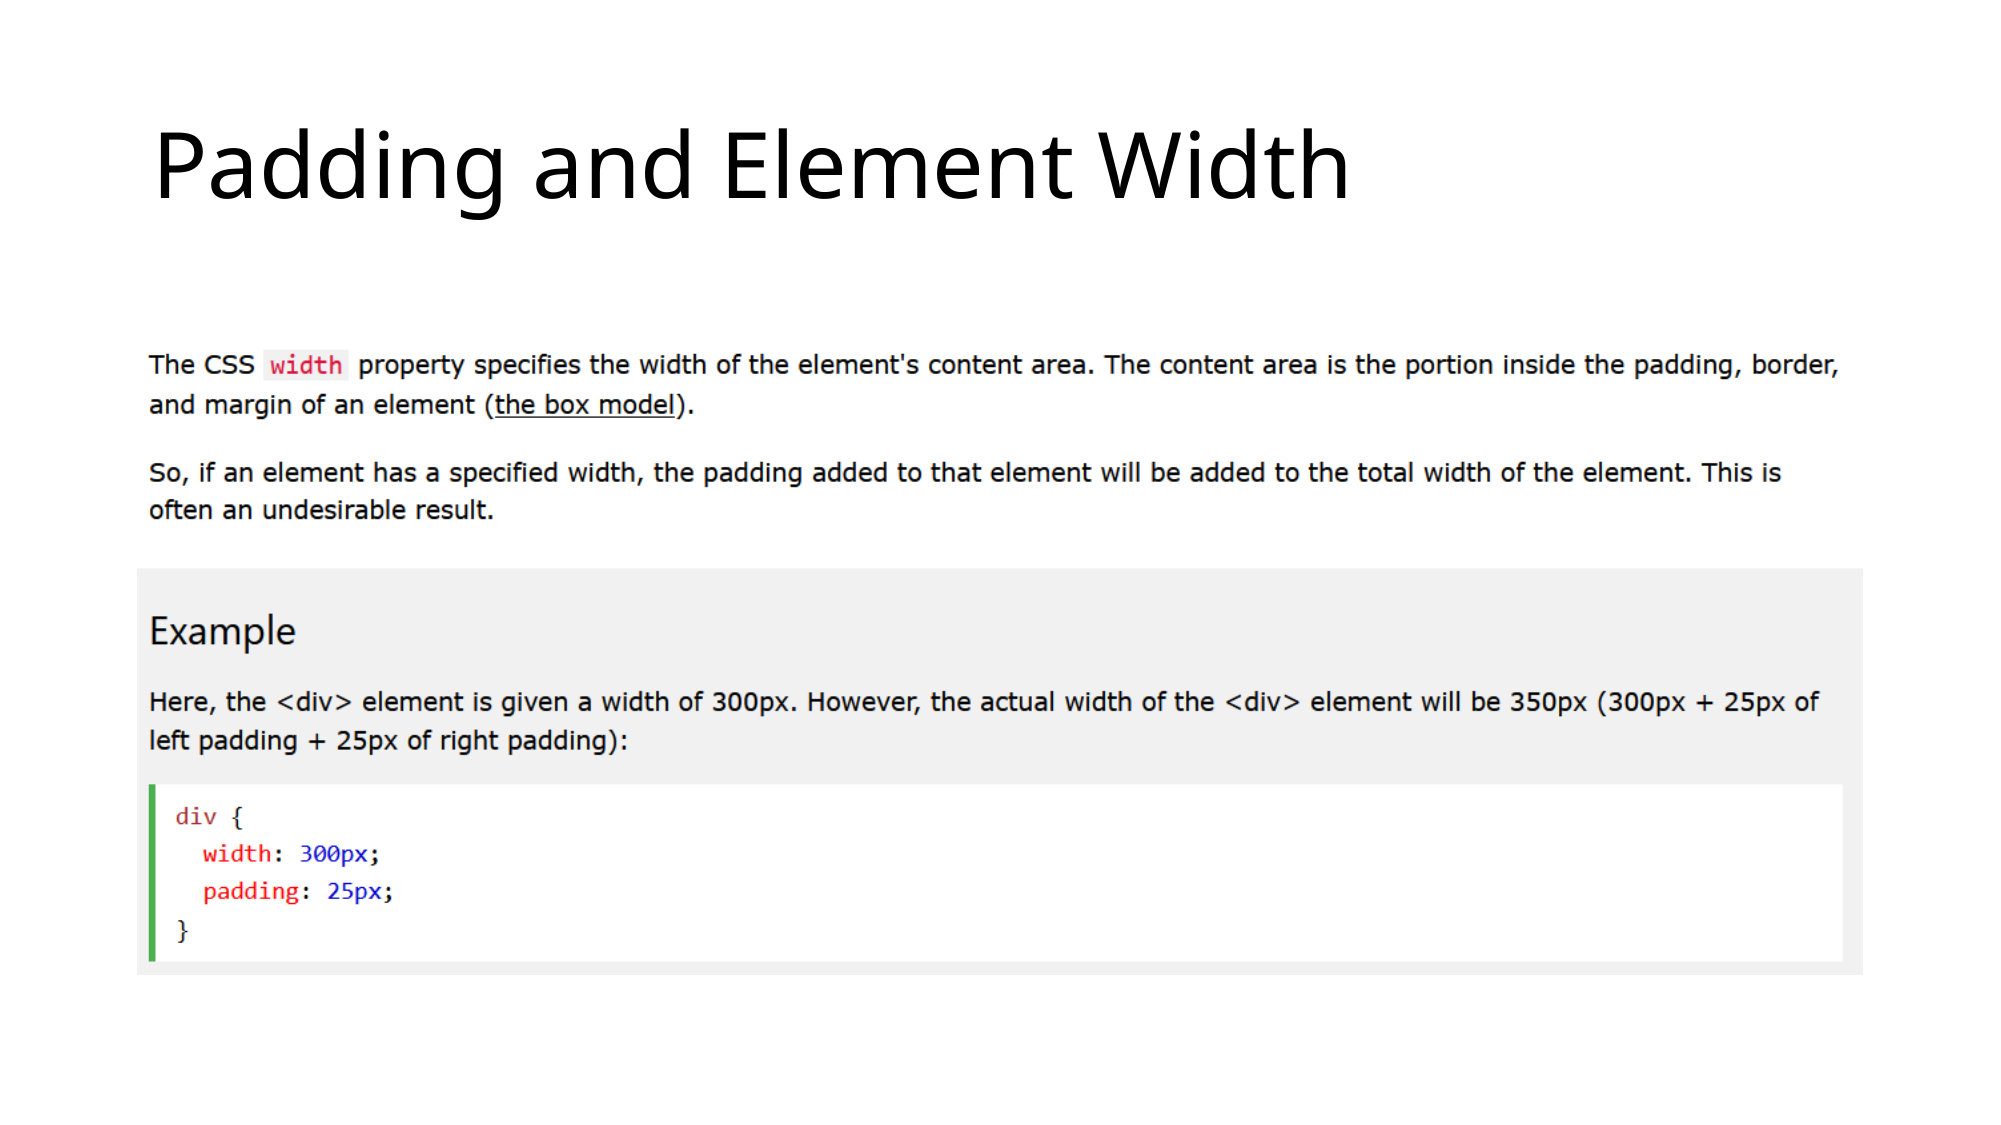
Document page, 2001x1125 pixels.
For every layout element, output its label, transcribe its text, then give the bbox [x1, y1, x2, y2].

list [137, 338, 1863, 975]
title Padding and Element Width [137, 59, 1863, 278]
